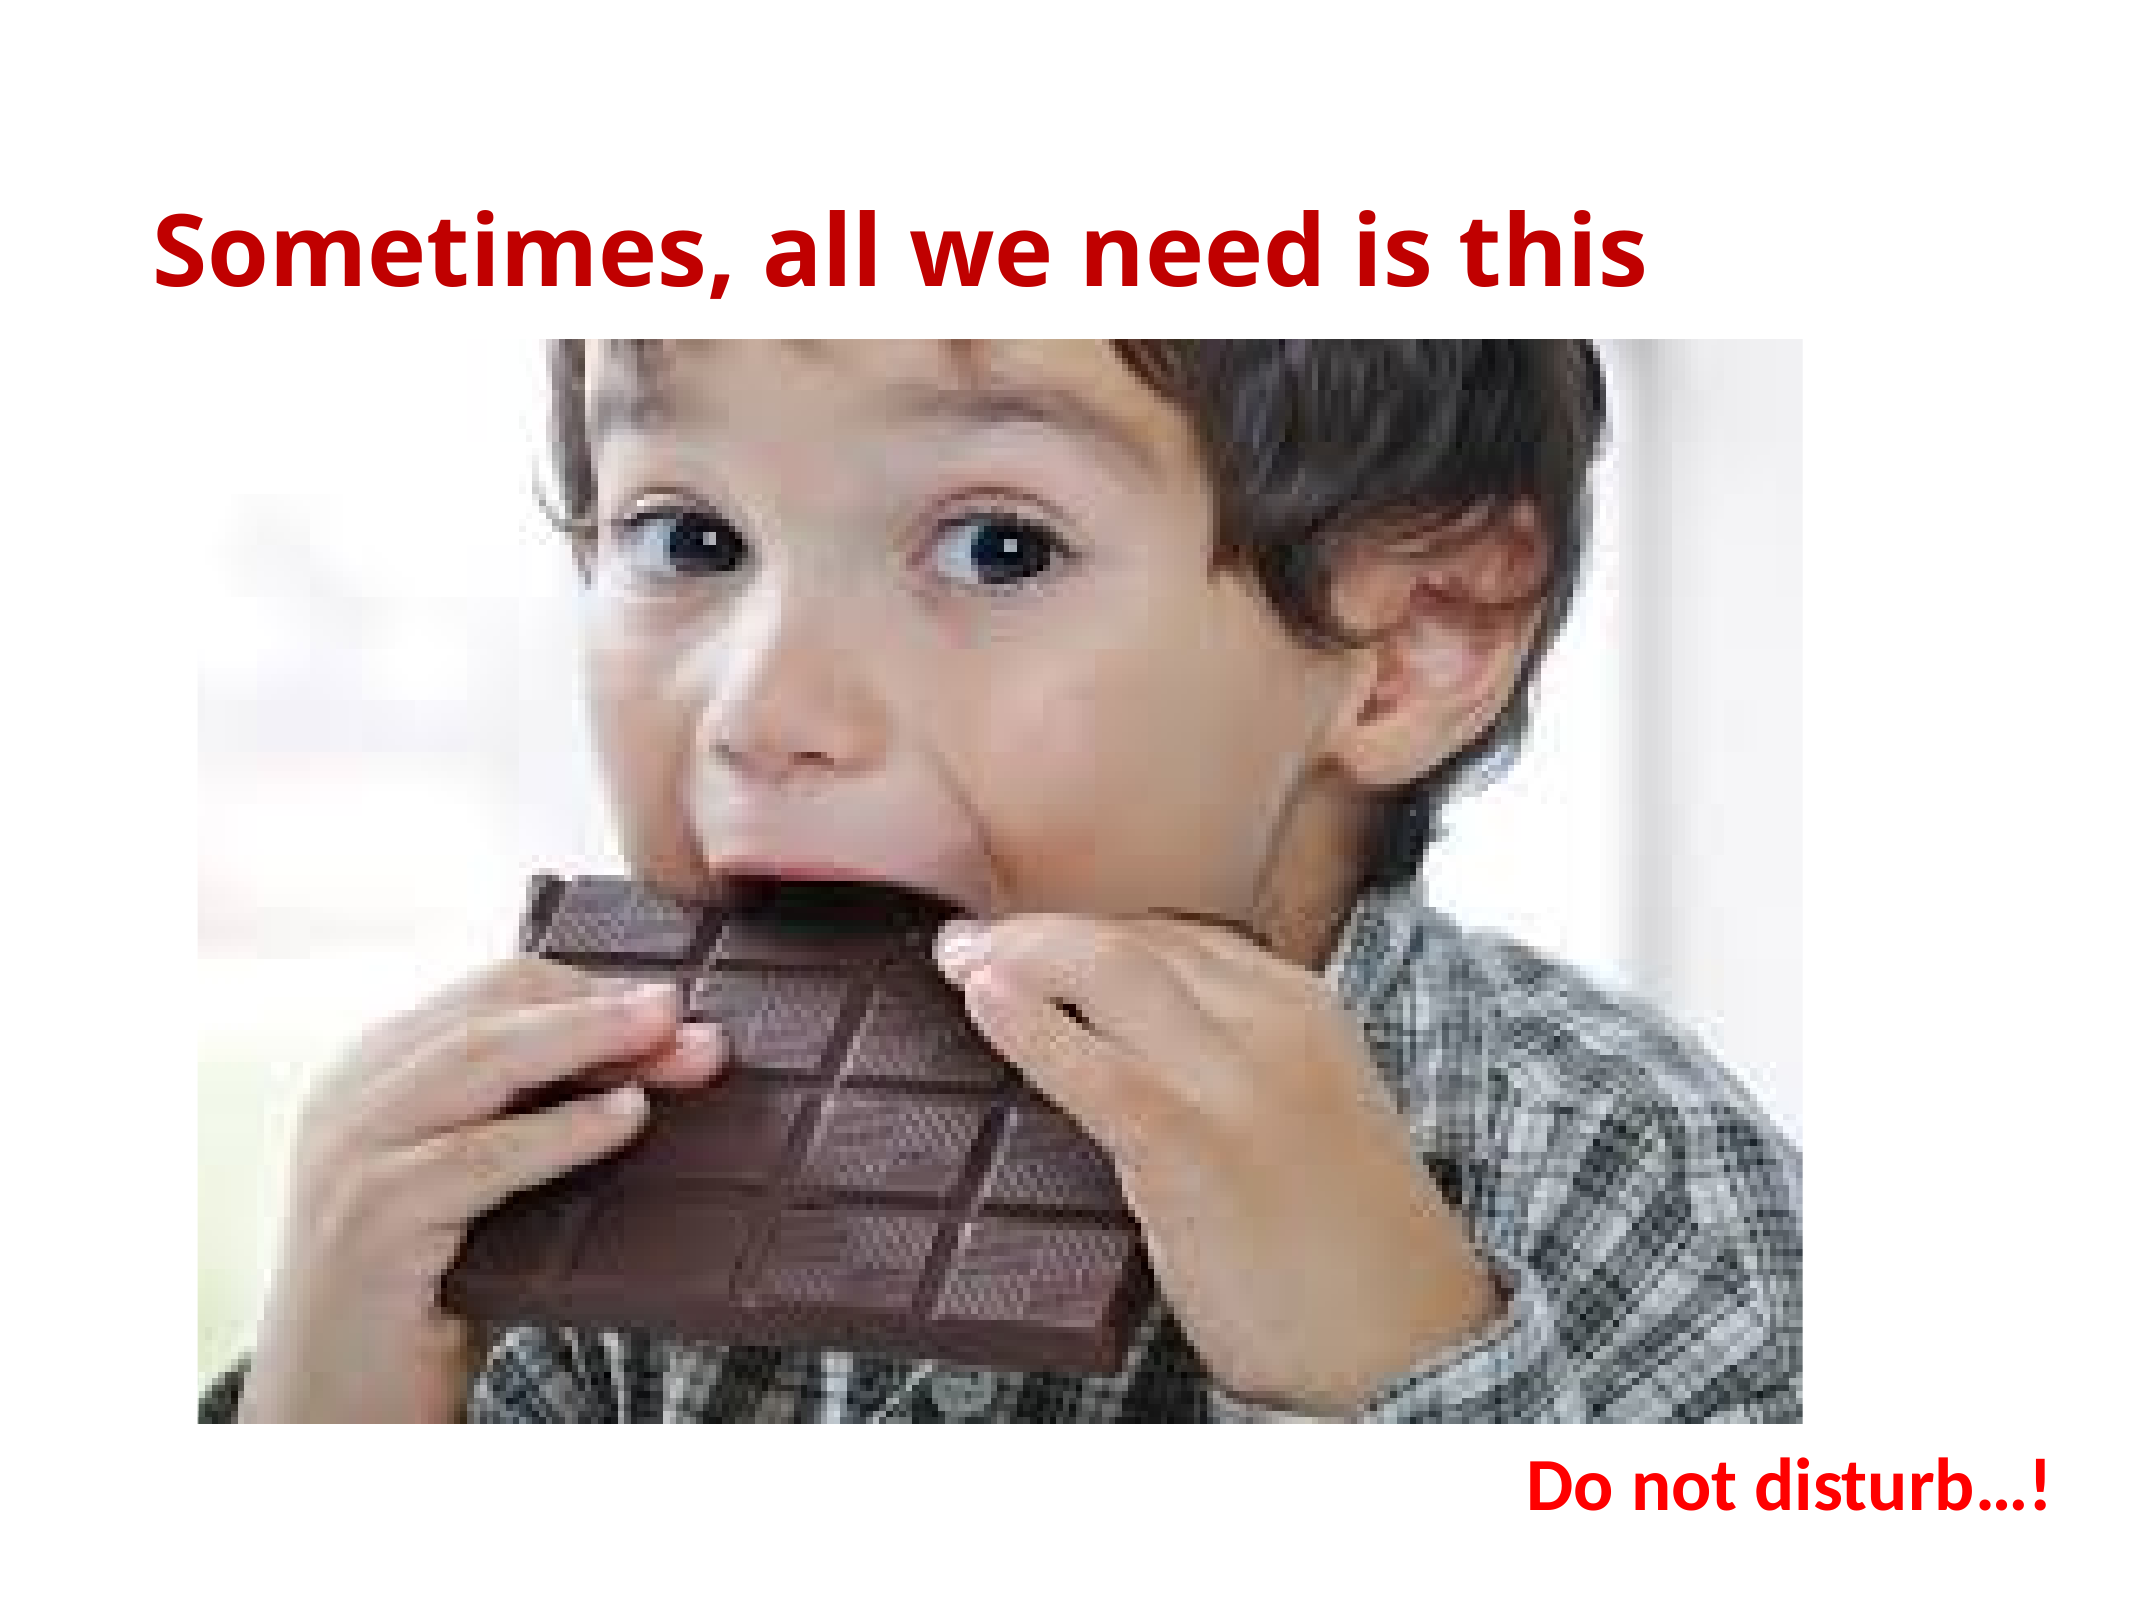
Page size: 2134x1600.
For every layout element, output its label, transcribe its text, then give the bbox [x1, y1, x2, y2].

text_box Do not disturb…! [1518, 1427, 2062, 1534]
title Sometimes, all we need is this [144, 121, 2066, 387]
picture [197, 339, 1803, 1424]
